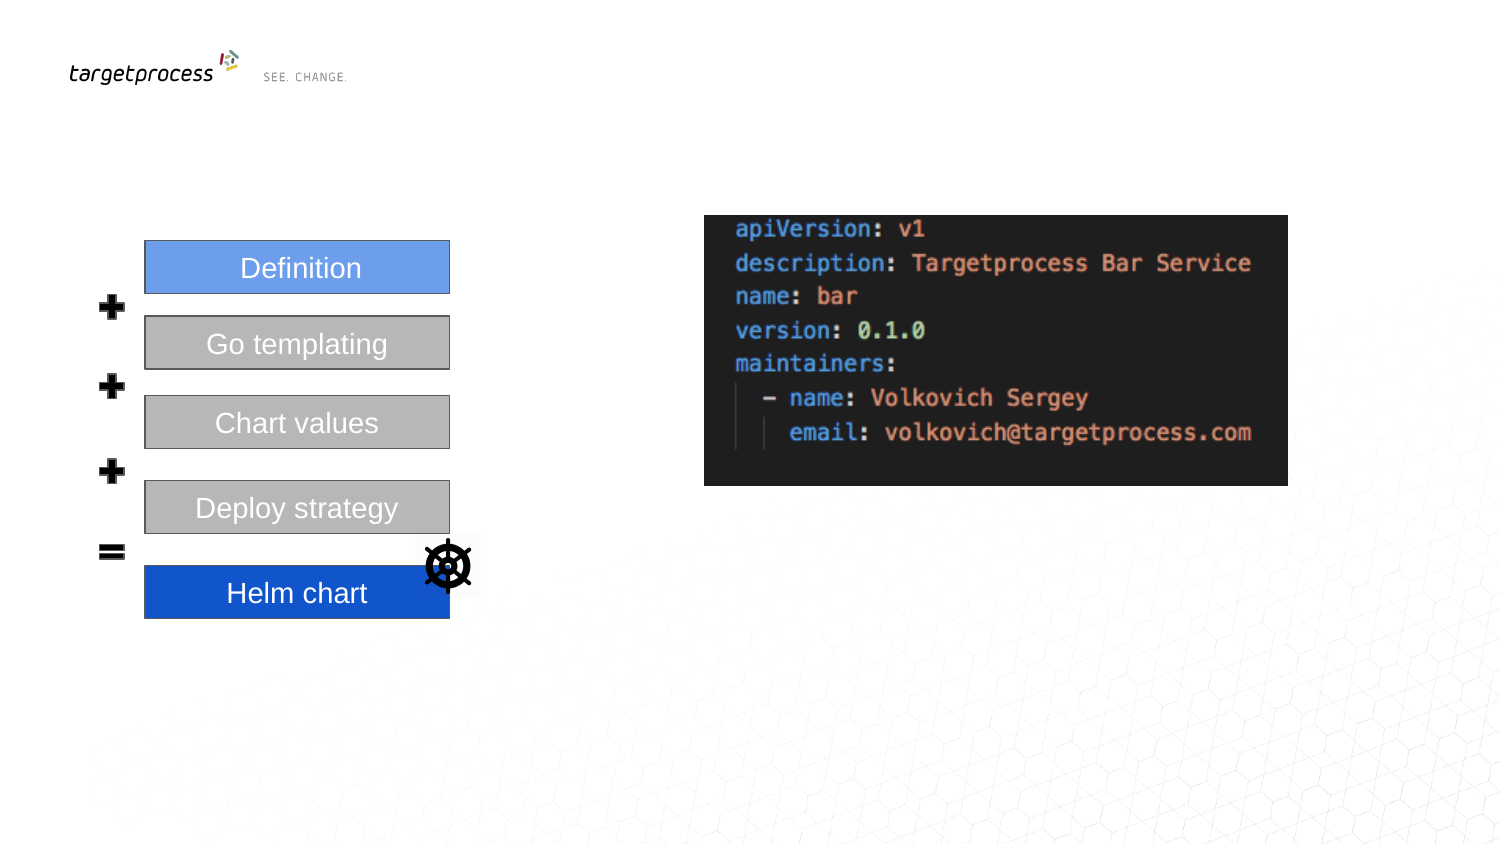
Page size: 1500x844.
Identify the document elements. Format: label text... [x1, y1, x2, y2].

text_box Definition [144, 240, 450, 294]
text_box [99, 373, 125, 399]
text_box Helm chart [144, 565, 450, 619]
text_box [99, 458, 125, 484]
picture [0, 0, 1500, 844]
text_box Go templating [144, 316, 450, 370]
text_box [99, 544, 125, 551]
text_box [99, 294, 125, 320]
text_box [99, 553, 125, 560]
text_box Deploy strategy [144, 480, 450, 534]
text_box Chart values [144, 395, 450, 449]
